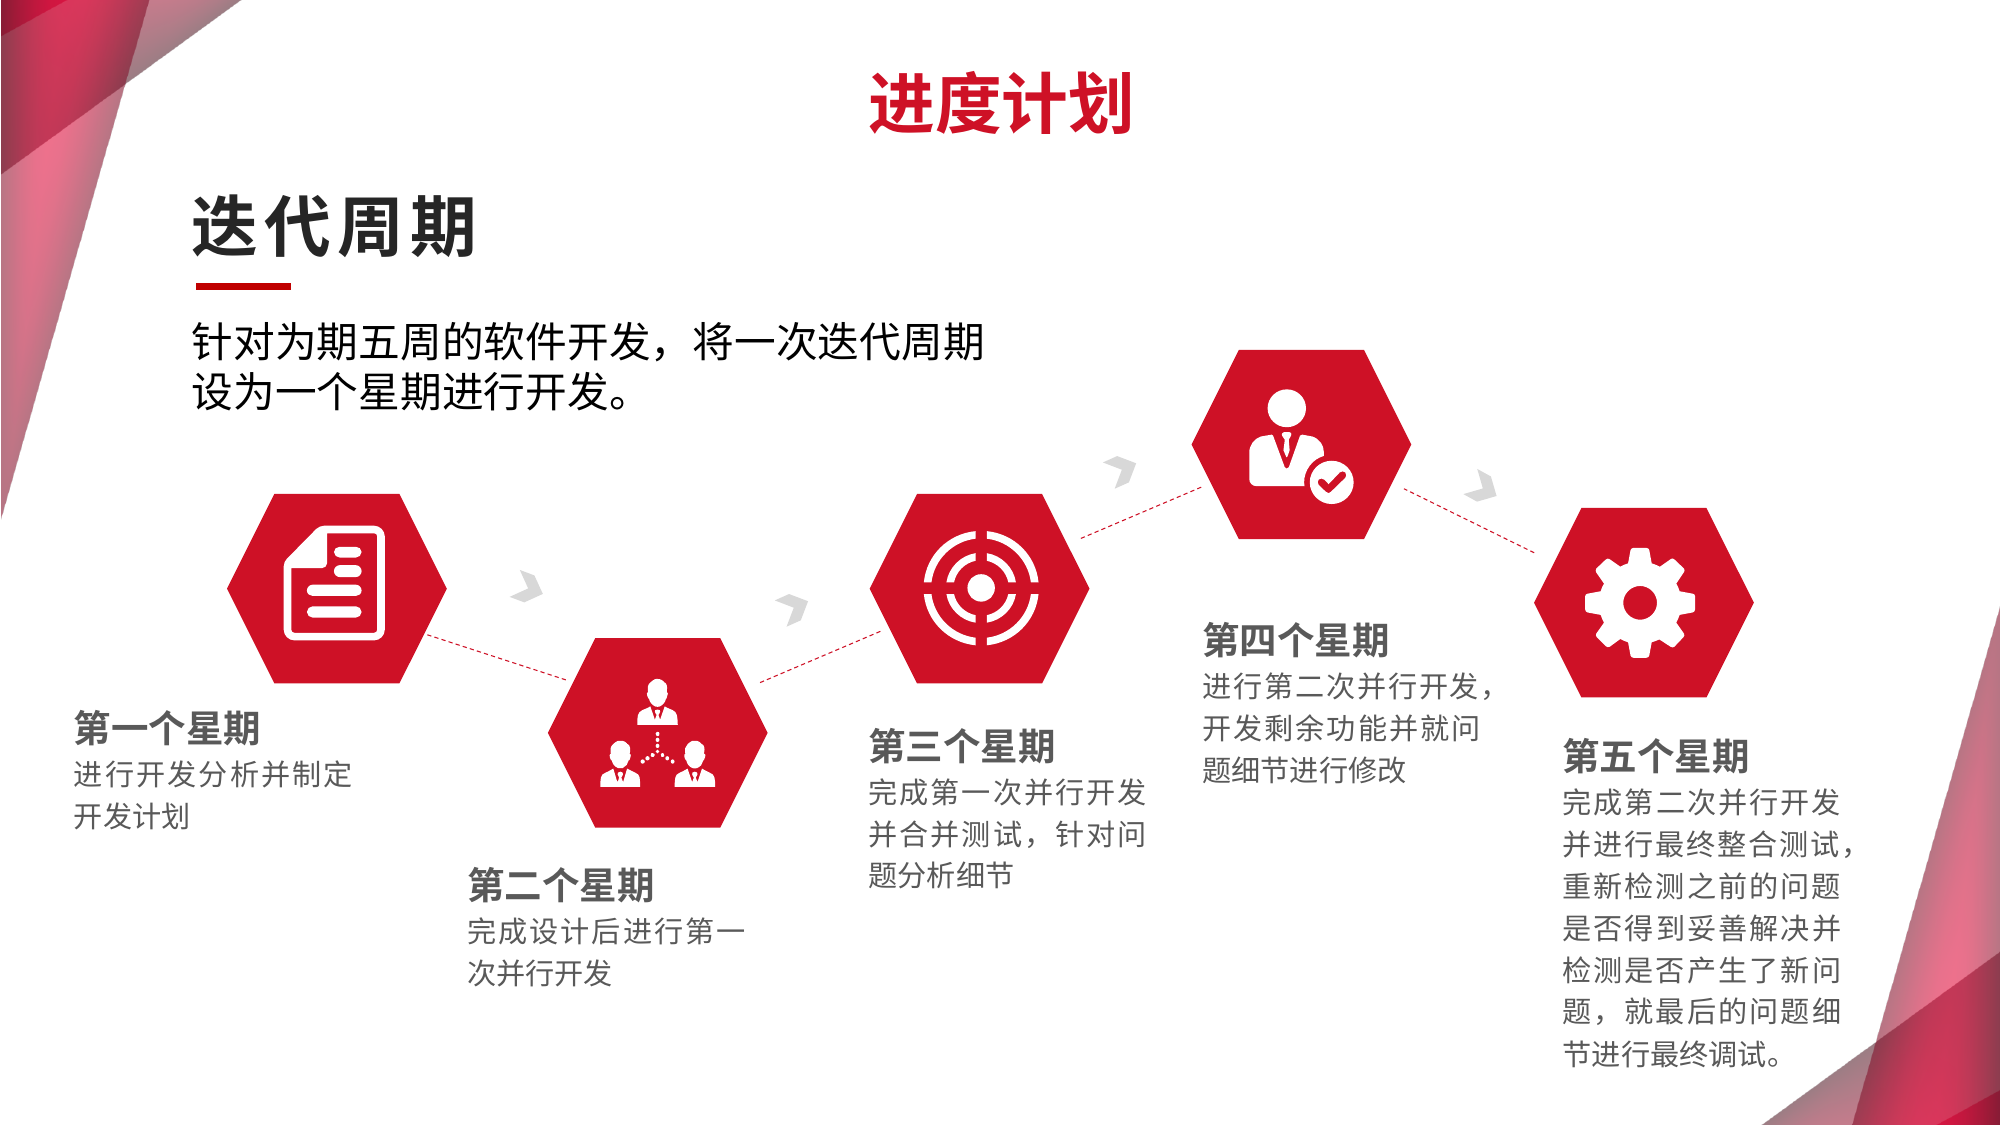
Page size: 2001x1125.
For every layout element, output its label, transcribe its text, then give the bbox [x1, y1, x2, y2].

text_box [427, 487, 1202, 684]
text_box 进度计划 [853, 54, 1151, 150]
text_box [1100, 454, 1138, 487]
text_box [1404, 488, 1535, 553]
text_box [547, 684, 768, 828]
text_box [59, 688, 368, 839]
text_box 针对为期五周的软件开发，将一次迭代周期设为一个星期进行开发。 [176, 307, 1022, 423]
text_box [853, 706, 1162, 900]
text_box 迭代周期 [176, 177, 527, 273]
text_box [1532, 506, 1756, 699]
text_box [225, 492, 401, 685]
picture [2, 0, 303, 520]
text_box [1585, 547, 1696, 658]
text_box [283, 493, 1090, 684]
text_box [452, 845, 761, 997]
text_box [1187, 601, 1496, 794]
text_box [1191, 349, 1412, 540]
text_box [1475, 466, 1496, 488]
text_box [1547, 716, 1856, 1080]
picture [1697, 606, 1999, 1125]
